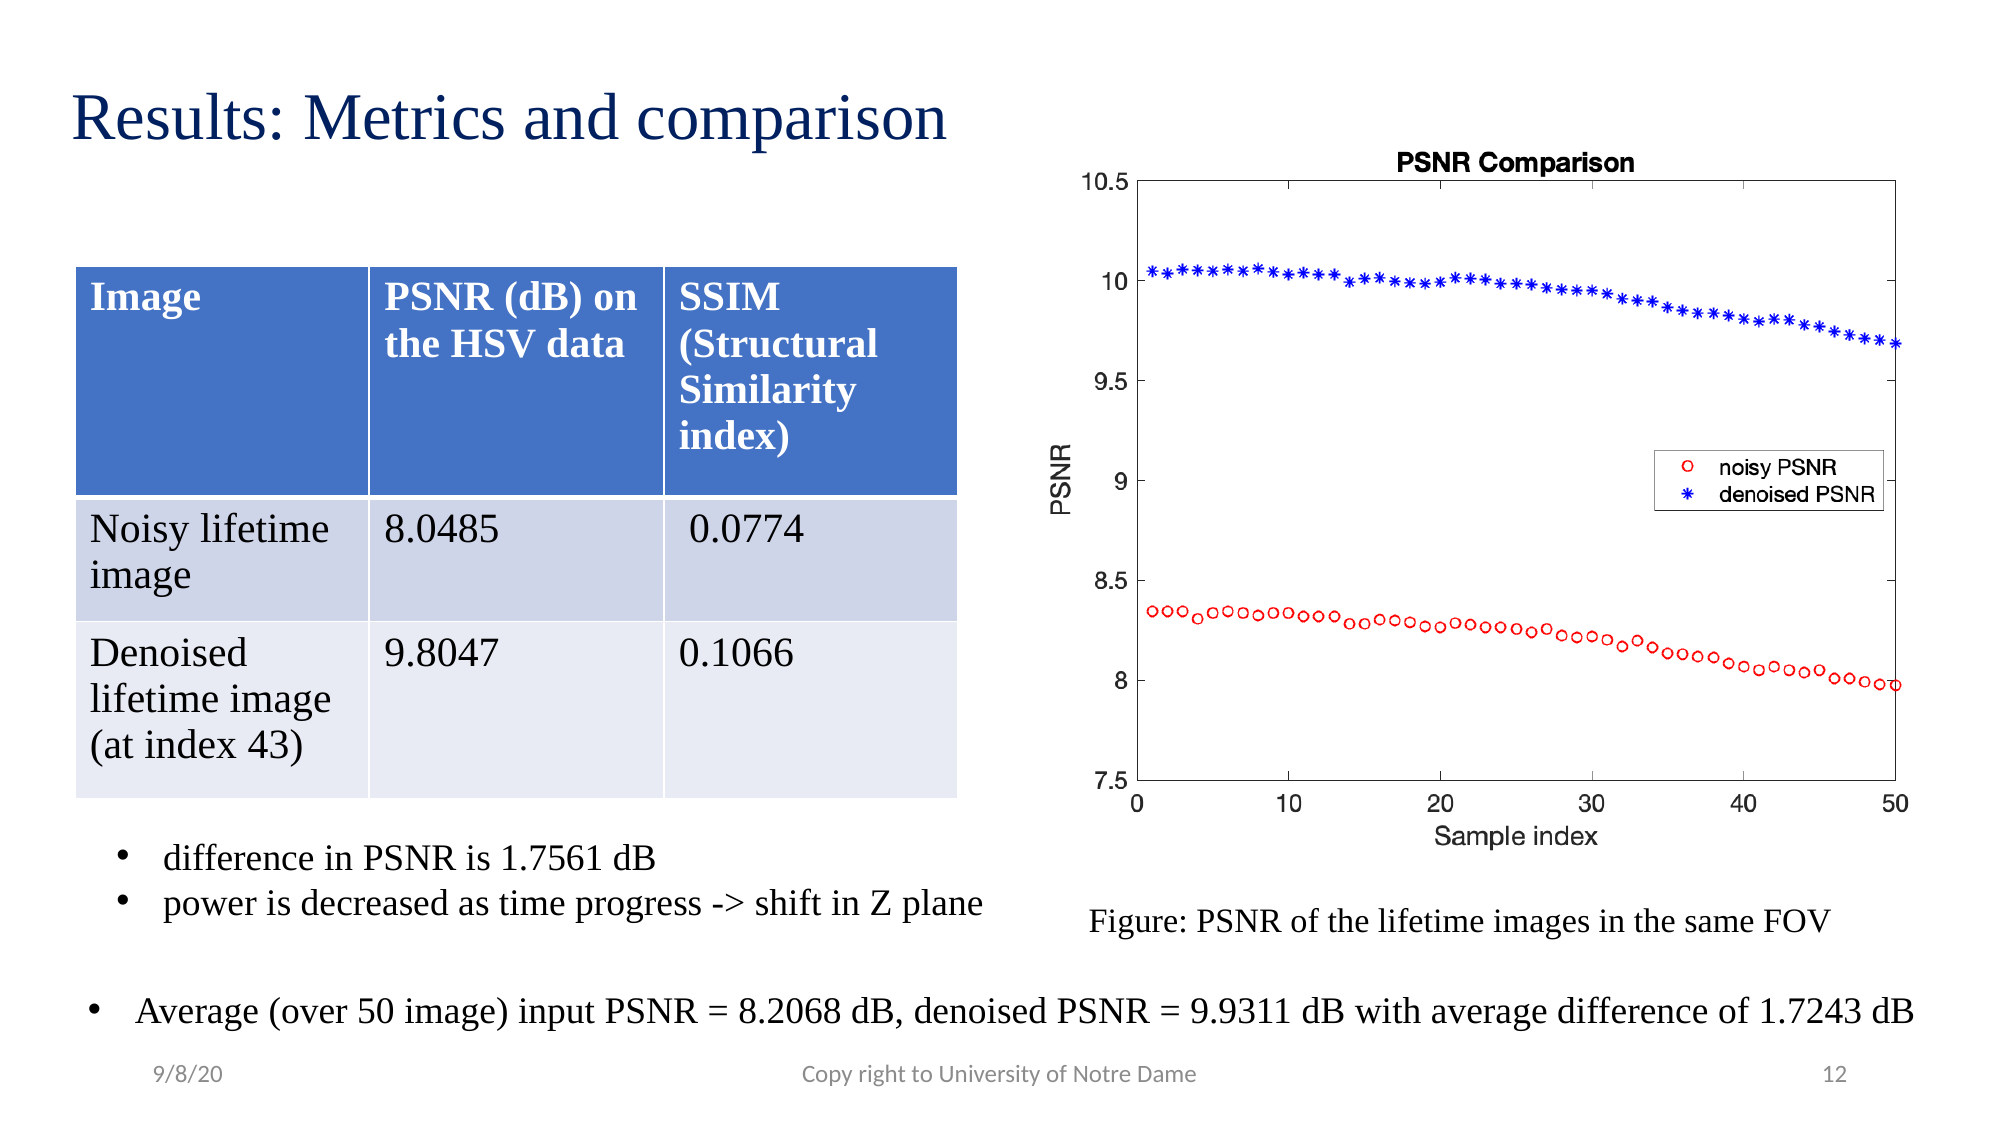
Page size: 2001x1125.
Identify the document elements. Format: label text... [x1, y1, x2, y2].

title Results: Metrics and comparison [56, 40, 1863, 196]
footer Copy right to University of Notre Dame [662, 1042, 1338, 1103]
text_box difference in PSNR is 1.7561 dB power is decreased as time progress -> shift in Z plane [101, 825, 1000, 930]
table_header Image [76, 267, 368, 495]
table_cell Denoised lifetime image (at index 43) [76, 622, 368, 798]
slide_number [137, 1042, 588, 1103]
table_header PSNR (dB) on the HSV data [370, 267, 663, 495]
table_cell 0.1066 [665, 622, 957, 798]
text_box Average (over 50 image) input PSNR = 8.2068 dB, denoised PSNR = 9.9311 dB with average difference of 1.7243 dB [73, 978, 1932, 1039]
table_cell 8.0485 [370, 500, 663, 621]
table_cell Noisy lifetime image [76, 500, 368, 621]
picture [1009, 125, 1988, 860]
table_cell 0.0774 [665, 500, 957, 621]
table_cell 9.8047 [370, 622, 663, 798]
slide_number 12 [1412, 1042, 1863, 1103]
list Figure: PSNR of the lifetime images in the same FOV [1073, 895, 1939, 972]
table_header SSIM (Structural Similarity index) [665, 267, 957, 495]
